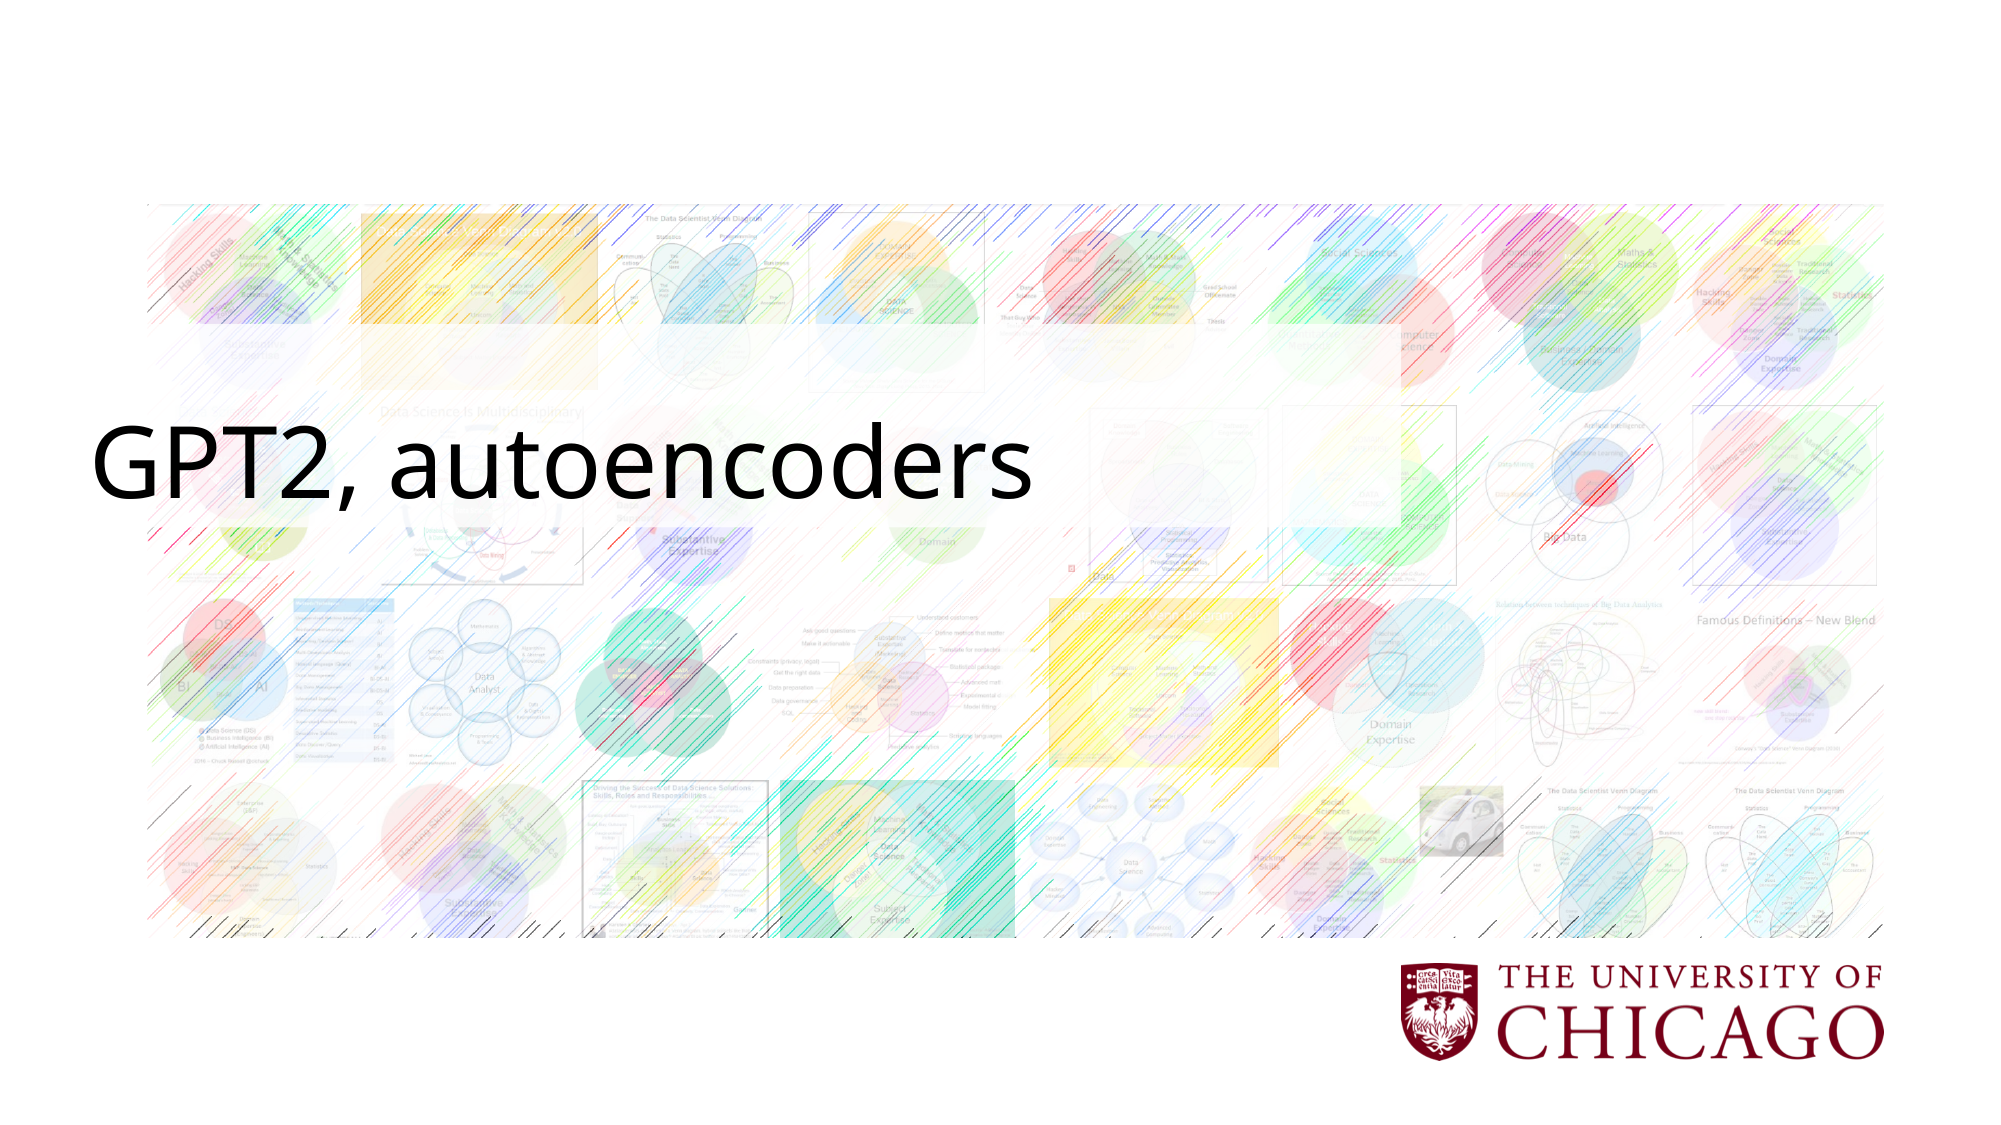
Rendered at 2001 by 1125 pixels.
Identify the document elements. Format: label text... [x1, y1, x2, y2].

picture [147, 204, 1884, 938]
title GPT2, autoencoders [0, 323, 147, 528]
picture [1401, 963, 1884, 1061]
